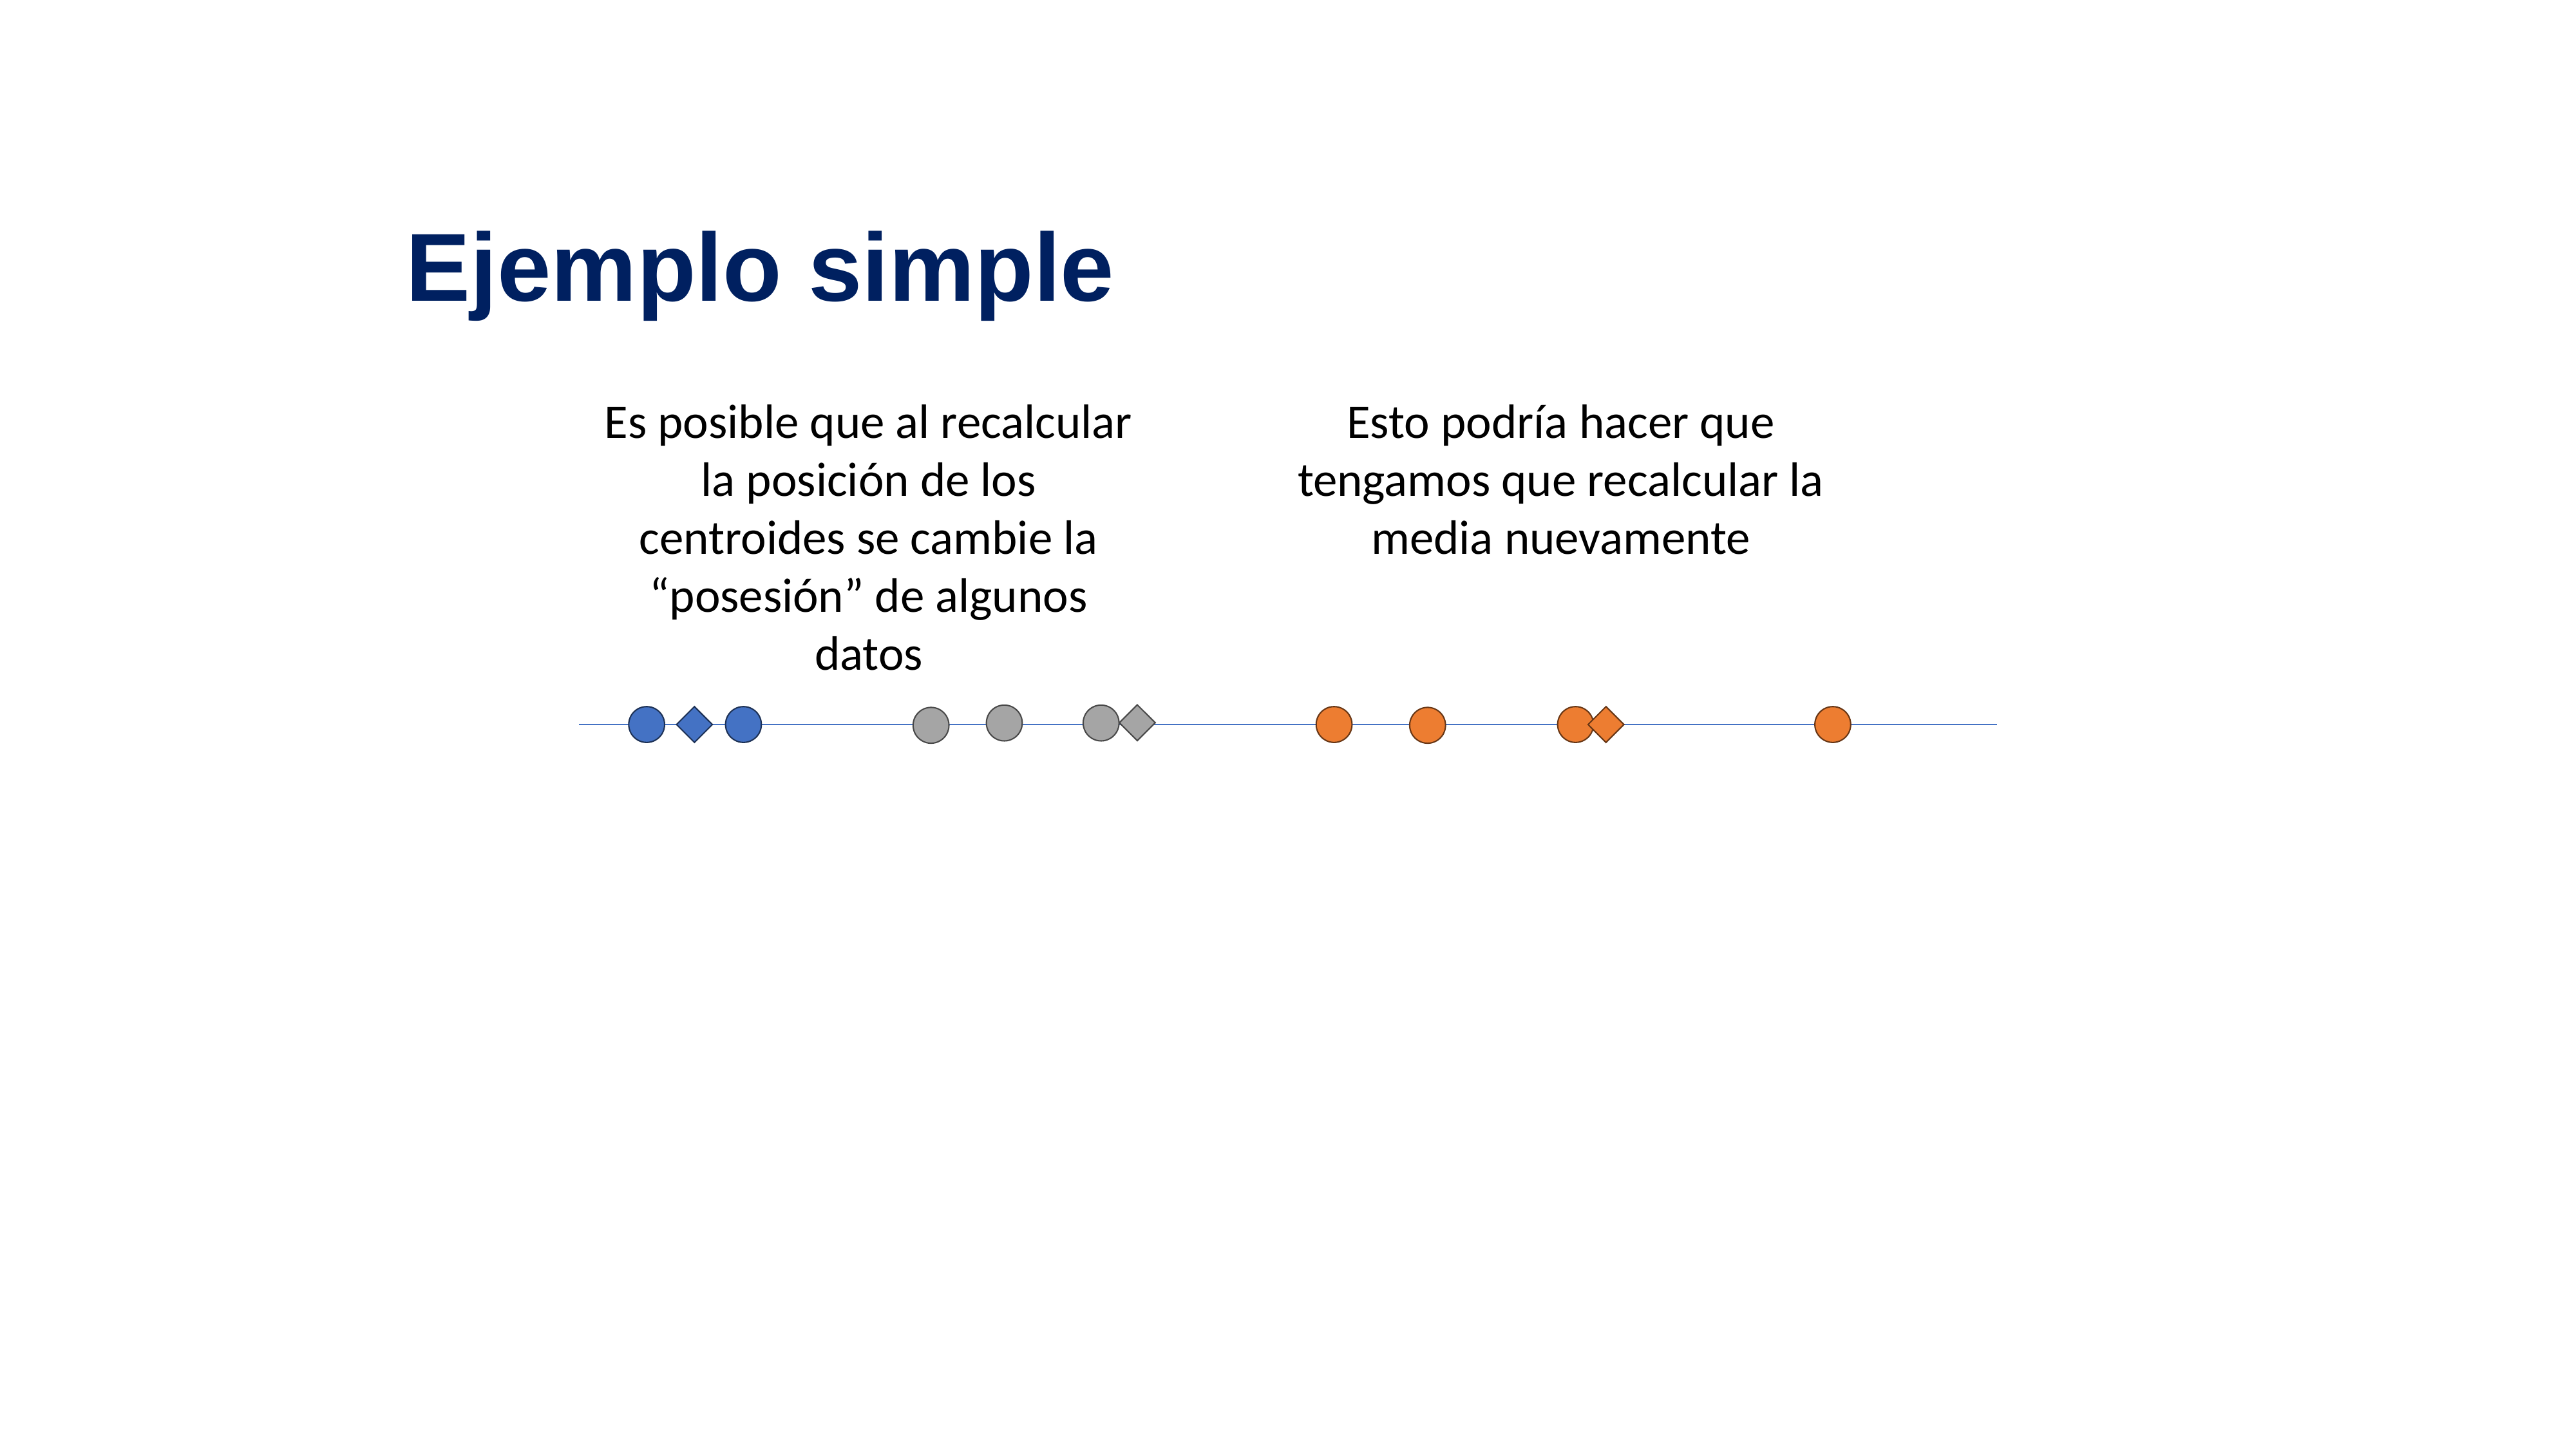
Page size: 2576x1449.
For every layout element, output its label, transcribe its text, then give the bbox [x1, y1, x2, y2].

text_box [1814, 706, 1852, 724]
text_box [1557, 725, 1593, 743]
text_box [912, 725, 950, 744]
text_box [1315, 706, 1353, 724]
text_box [628, 706, 665, 724]
text_box [1082, 704, 1120, 724]
text_box Es posible que al recalcular la posición de los centroides se cambie la “posesión” de algunos datos [578, 380, 1159, 690]
text_box [985, 725, 1023, 742]
text_box [1557, 706, 1593, 724]
text_box [1315, 725, 1353, 743]
text_box [724, 725, 762, 743]
text_box [724, 706, 762, 724]
text_box [1814, 725, 1852, 743]
text_box [1409, 706, 1446, 724]
text_box [1083, 725, 1120, 742]
text_box [1587, 705, 1625, 724]
text_box [1118, 704, 1157, 724]
text_box [676, 705, 713, 724]
text_box [1408, 725, 1446, 744]
text_box [1587, 725, 1625, 744]
text_box Esto podría hacer que tengamos que recalcular la media nuevamente [1271, 380, 1851, 574]
text_box [985, 704, 1023, 724]
text_box [676, 725, 713, 744]
text_box [912, 706, 950, 724]
text_box Ejemplo simple [386, 194, 2126, 348]
text_box [1121, 725, 1154, 742]
text_box [628, 725, 665, 743]
